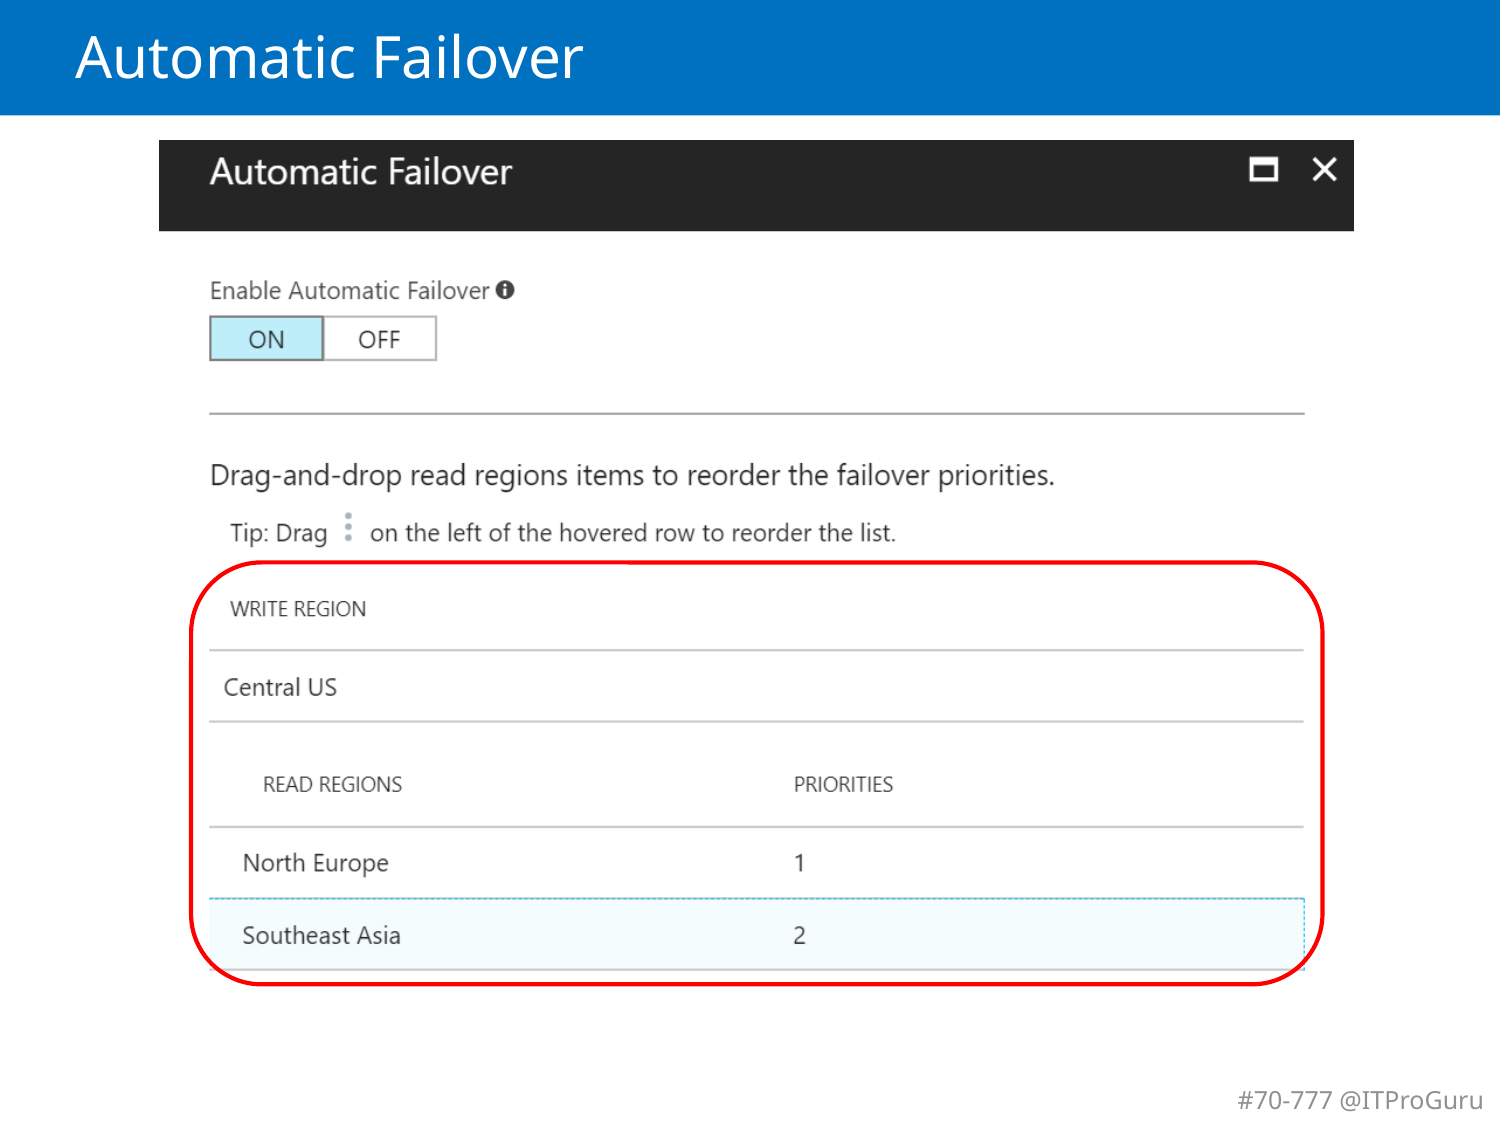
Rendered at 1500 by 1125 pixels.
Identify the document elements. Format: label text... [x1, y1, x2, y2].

picture [159, 140, 1355, 985]
title Automatic Failover [75, 0, 1351, 122]
